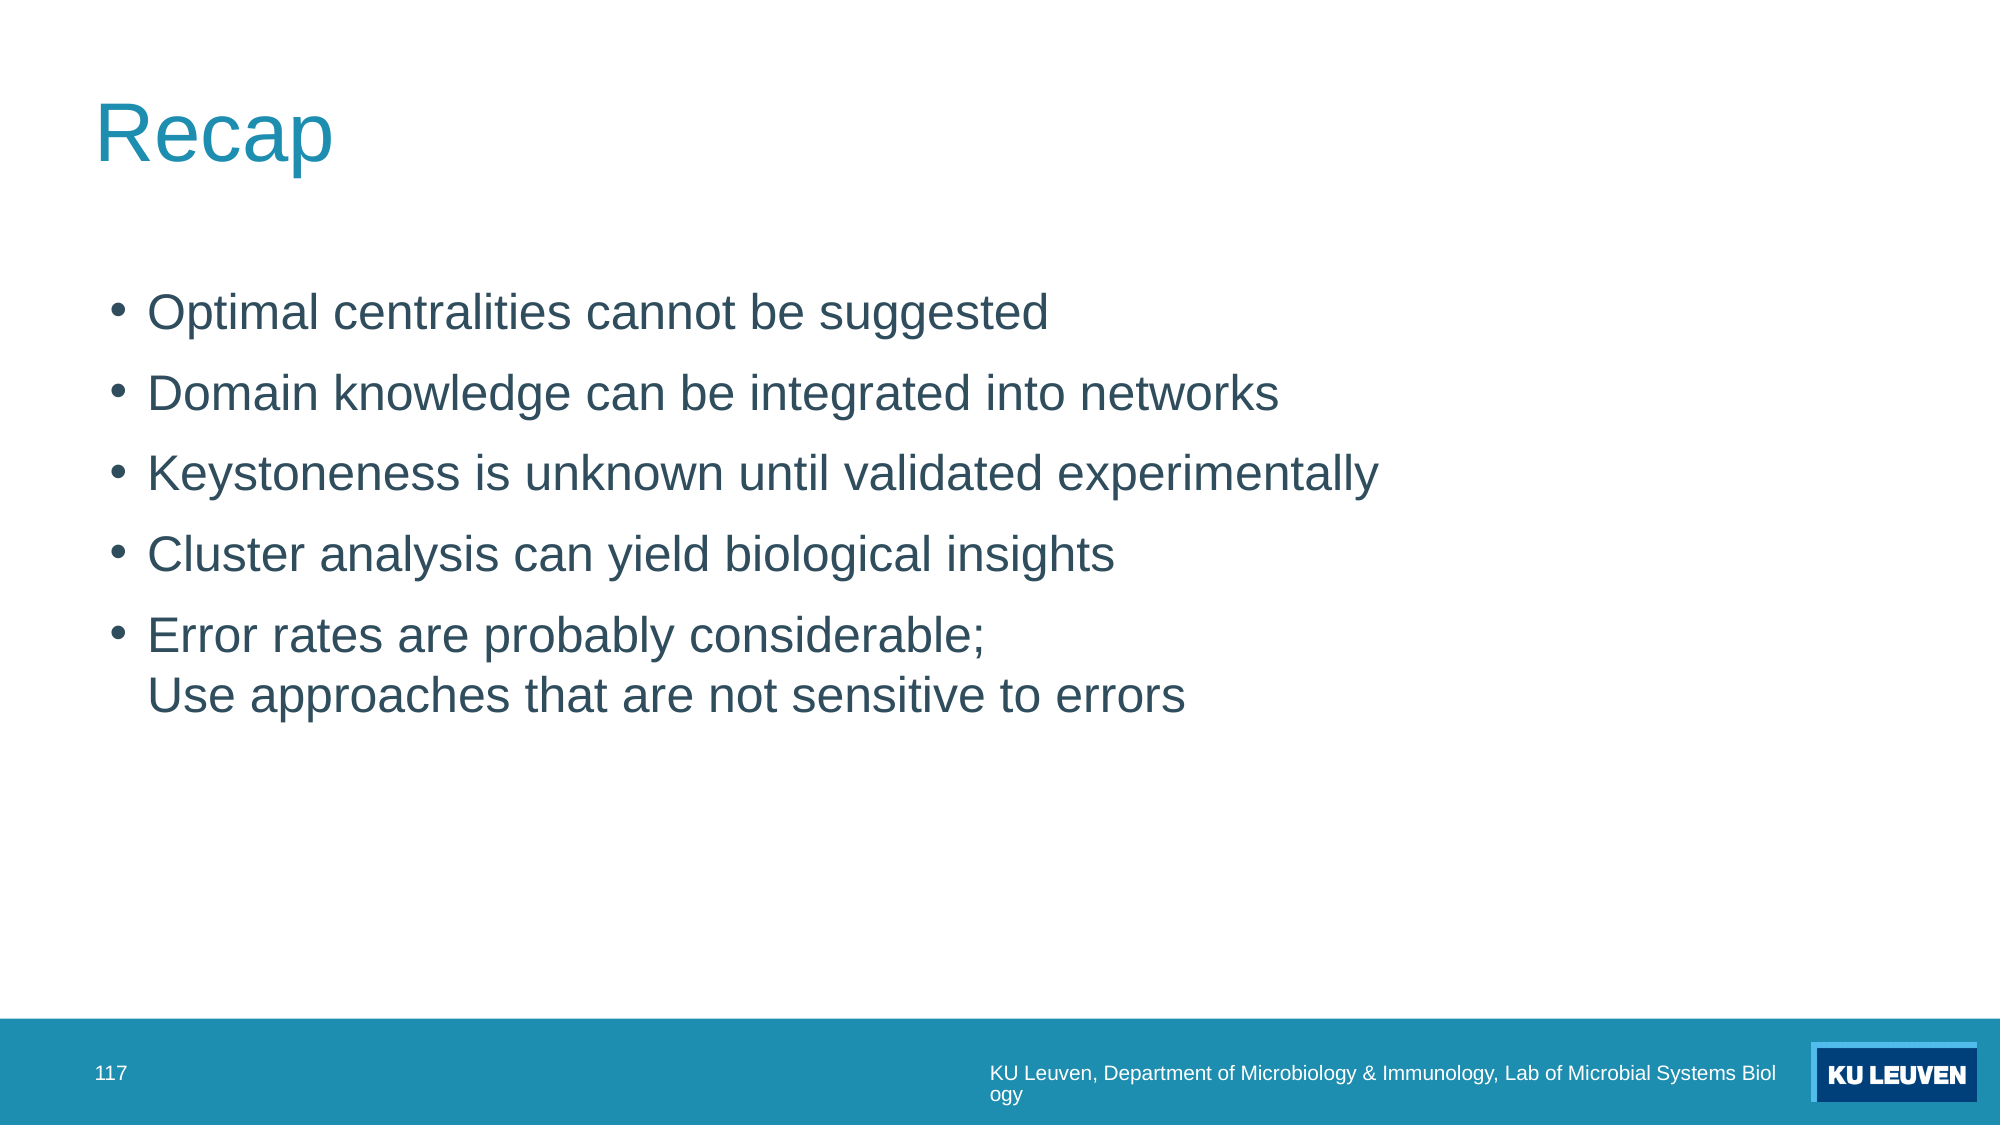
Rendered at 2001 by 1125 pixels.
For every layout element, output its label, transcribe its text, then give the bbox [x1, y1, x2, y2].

footer KU Leuven, Department of Microbiology & Immunology, Lab of Microbial Systems Biology [989, 1018, 1809, 1125]
picture [1811, 1042, 1977, 1102]
list Optimal centralities cannot be suggested Domain knowledge can be integrated into networks Keystoneness is unknown until validated experimentally Cluster analysis can yield biological insights Error rates are probably considerable; Use approaches that are not sensitive to errors [94, 271, 1906, 1004]
slide_number 117 [94, 1018, 201, 1125]
title Recap [94, 33, 1906, 223]
